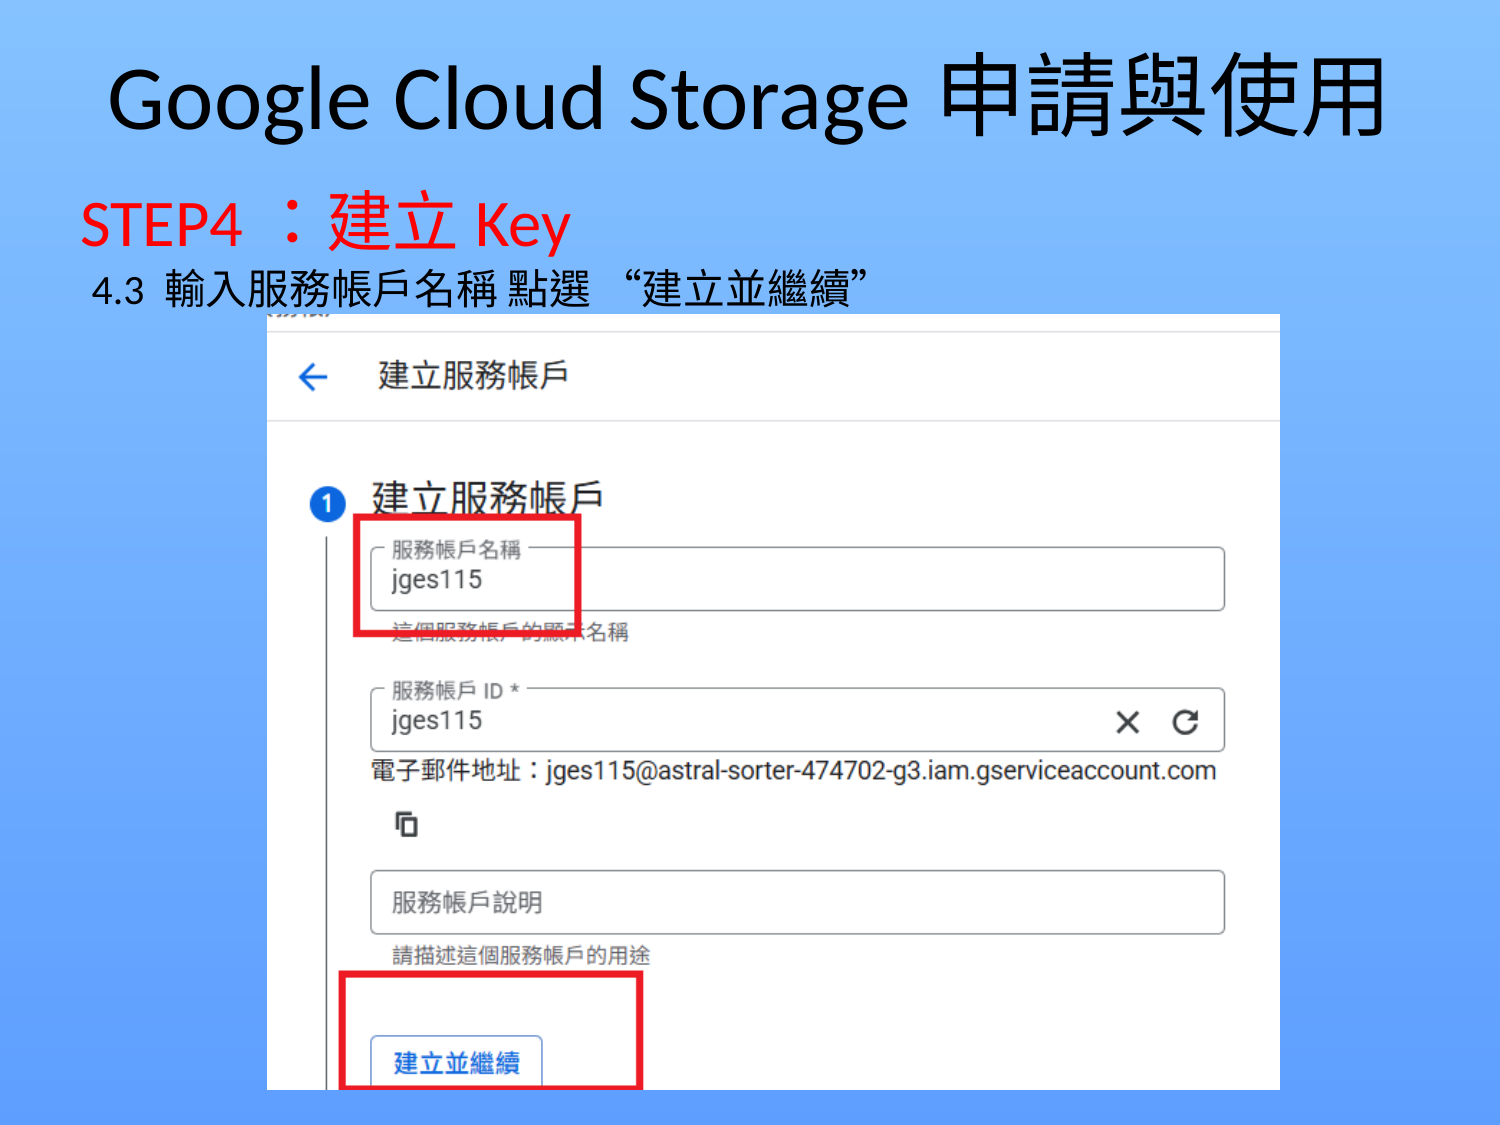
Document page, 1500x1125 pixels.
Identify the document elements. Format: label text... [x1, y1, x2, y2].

title Google Cloud Storage申請與使用 [89, 2, 1412, 185]
subtitle STEP4：建立Key [64, 172, 1376, 279]
text_box 4.3 輸入服務帳戶名稱 點選 “建立並繼續” [76, 255, 1471, 374]
picture [267, 314, 1280, 1090]
